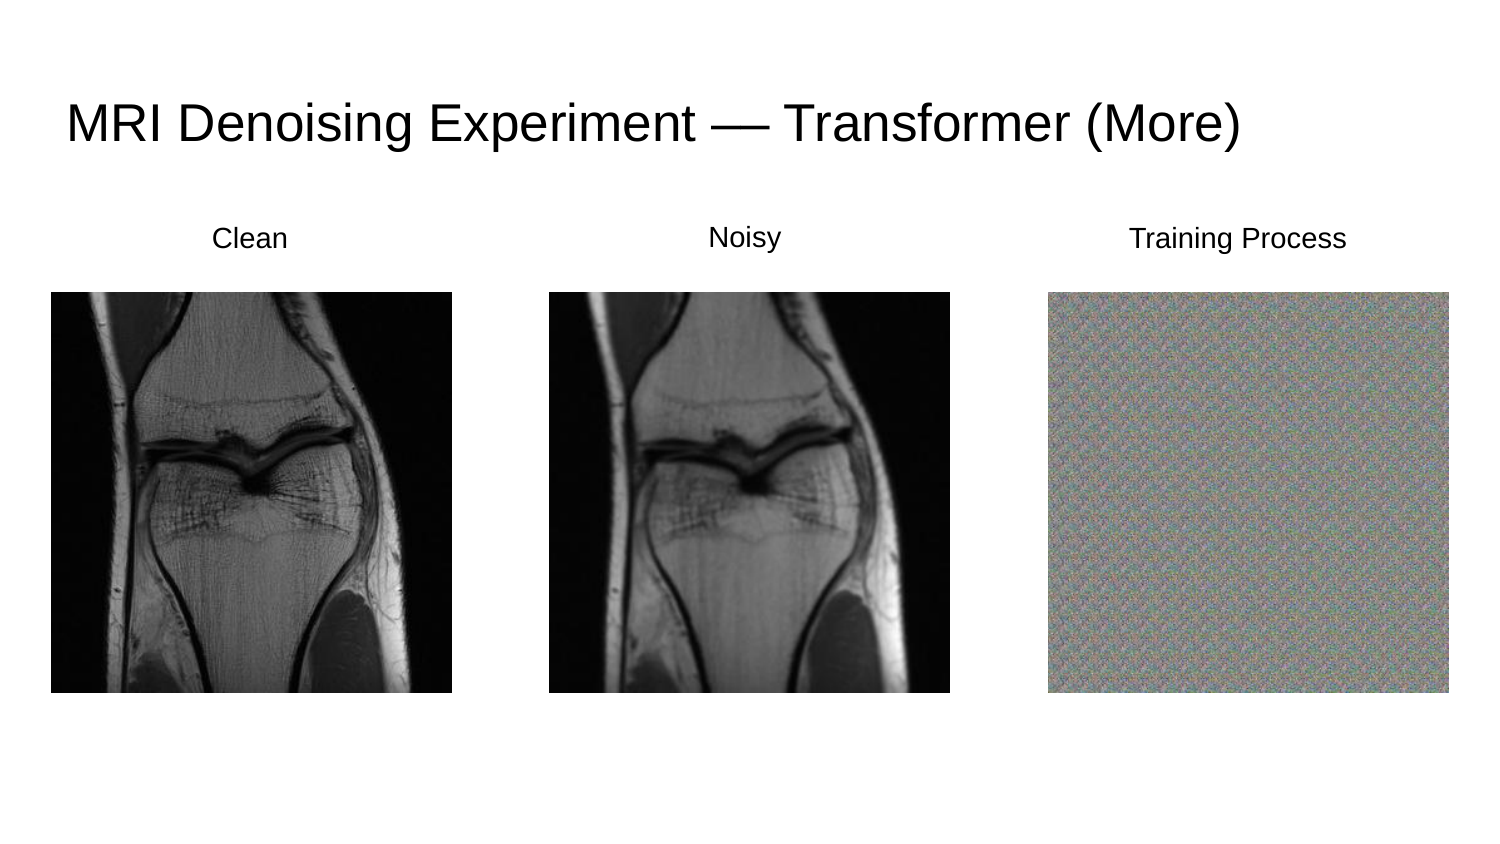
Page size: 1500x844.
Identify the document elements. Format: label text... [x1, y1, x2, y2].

picture [50, 292, 452, 693]
text_box Clean [72, 204, 428, 270]
text_box Noisy [612, 203, 877, 269]
picture [549, 292, 951, 693]
text_box Training Process [1101, 204, 1367, 270]
title MRI Denoising Experiment –– Transformer (More) [51, 72, 1449, 167]
picture [1048, 292, 1450, 693]
